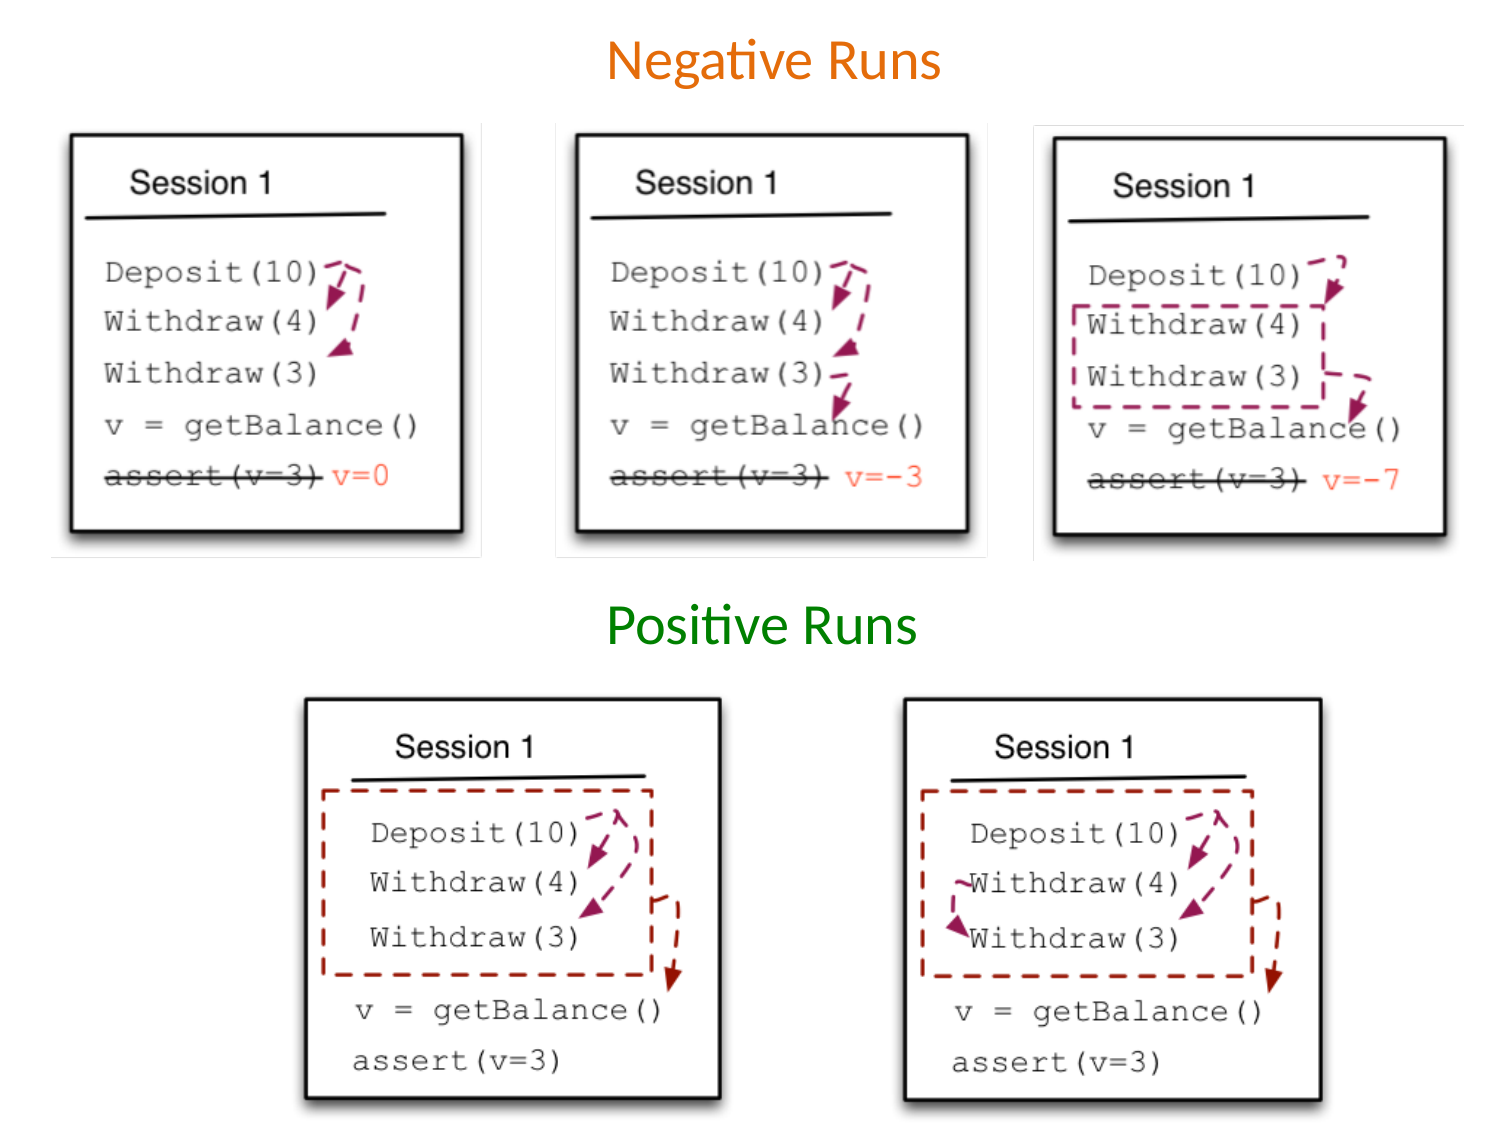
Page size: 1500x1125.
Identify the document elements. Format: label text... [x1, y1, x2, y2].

picture [884, 687, 1339, 1125]
text_box Negative Runs [591, 13, 958, 99]
picture [51, 123, 1465, 562]
picture [285, 686, 738, 1125]
text_box Positive Runs [591, 579, 933, 664]
